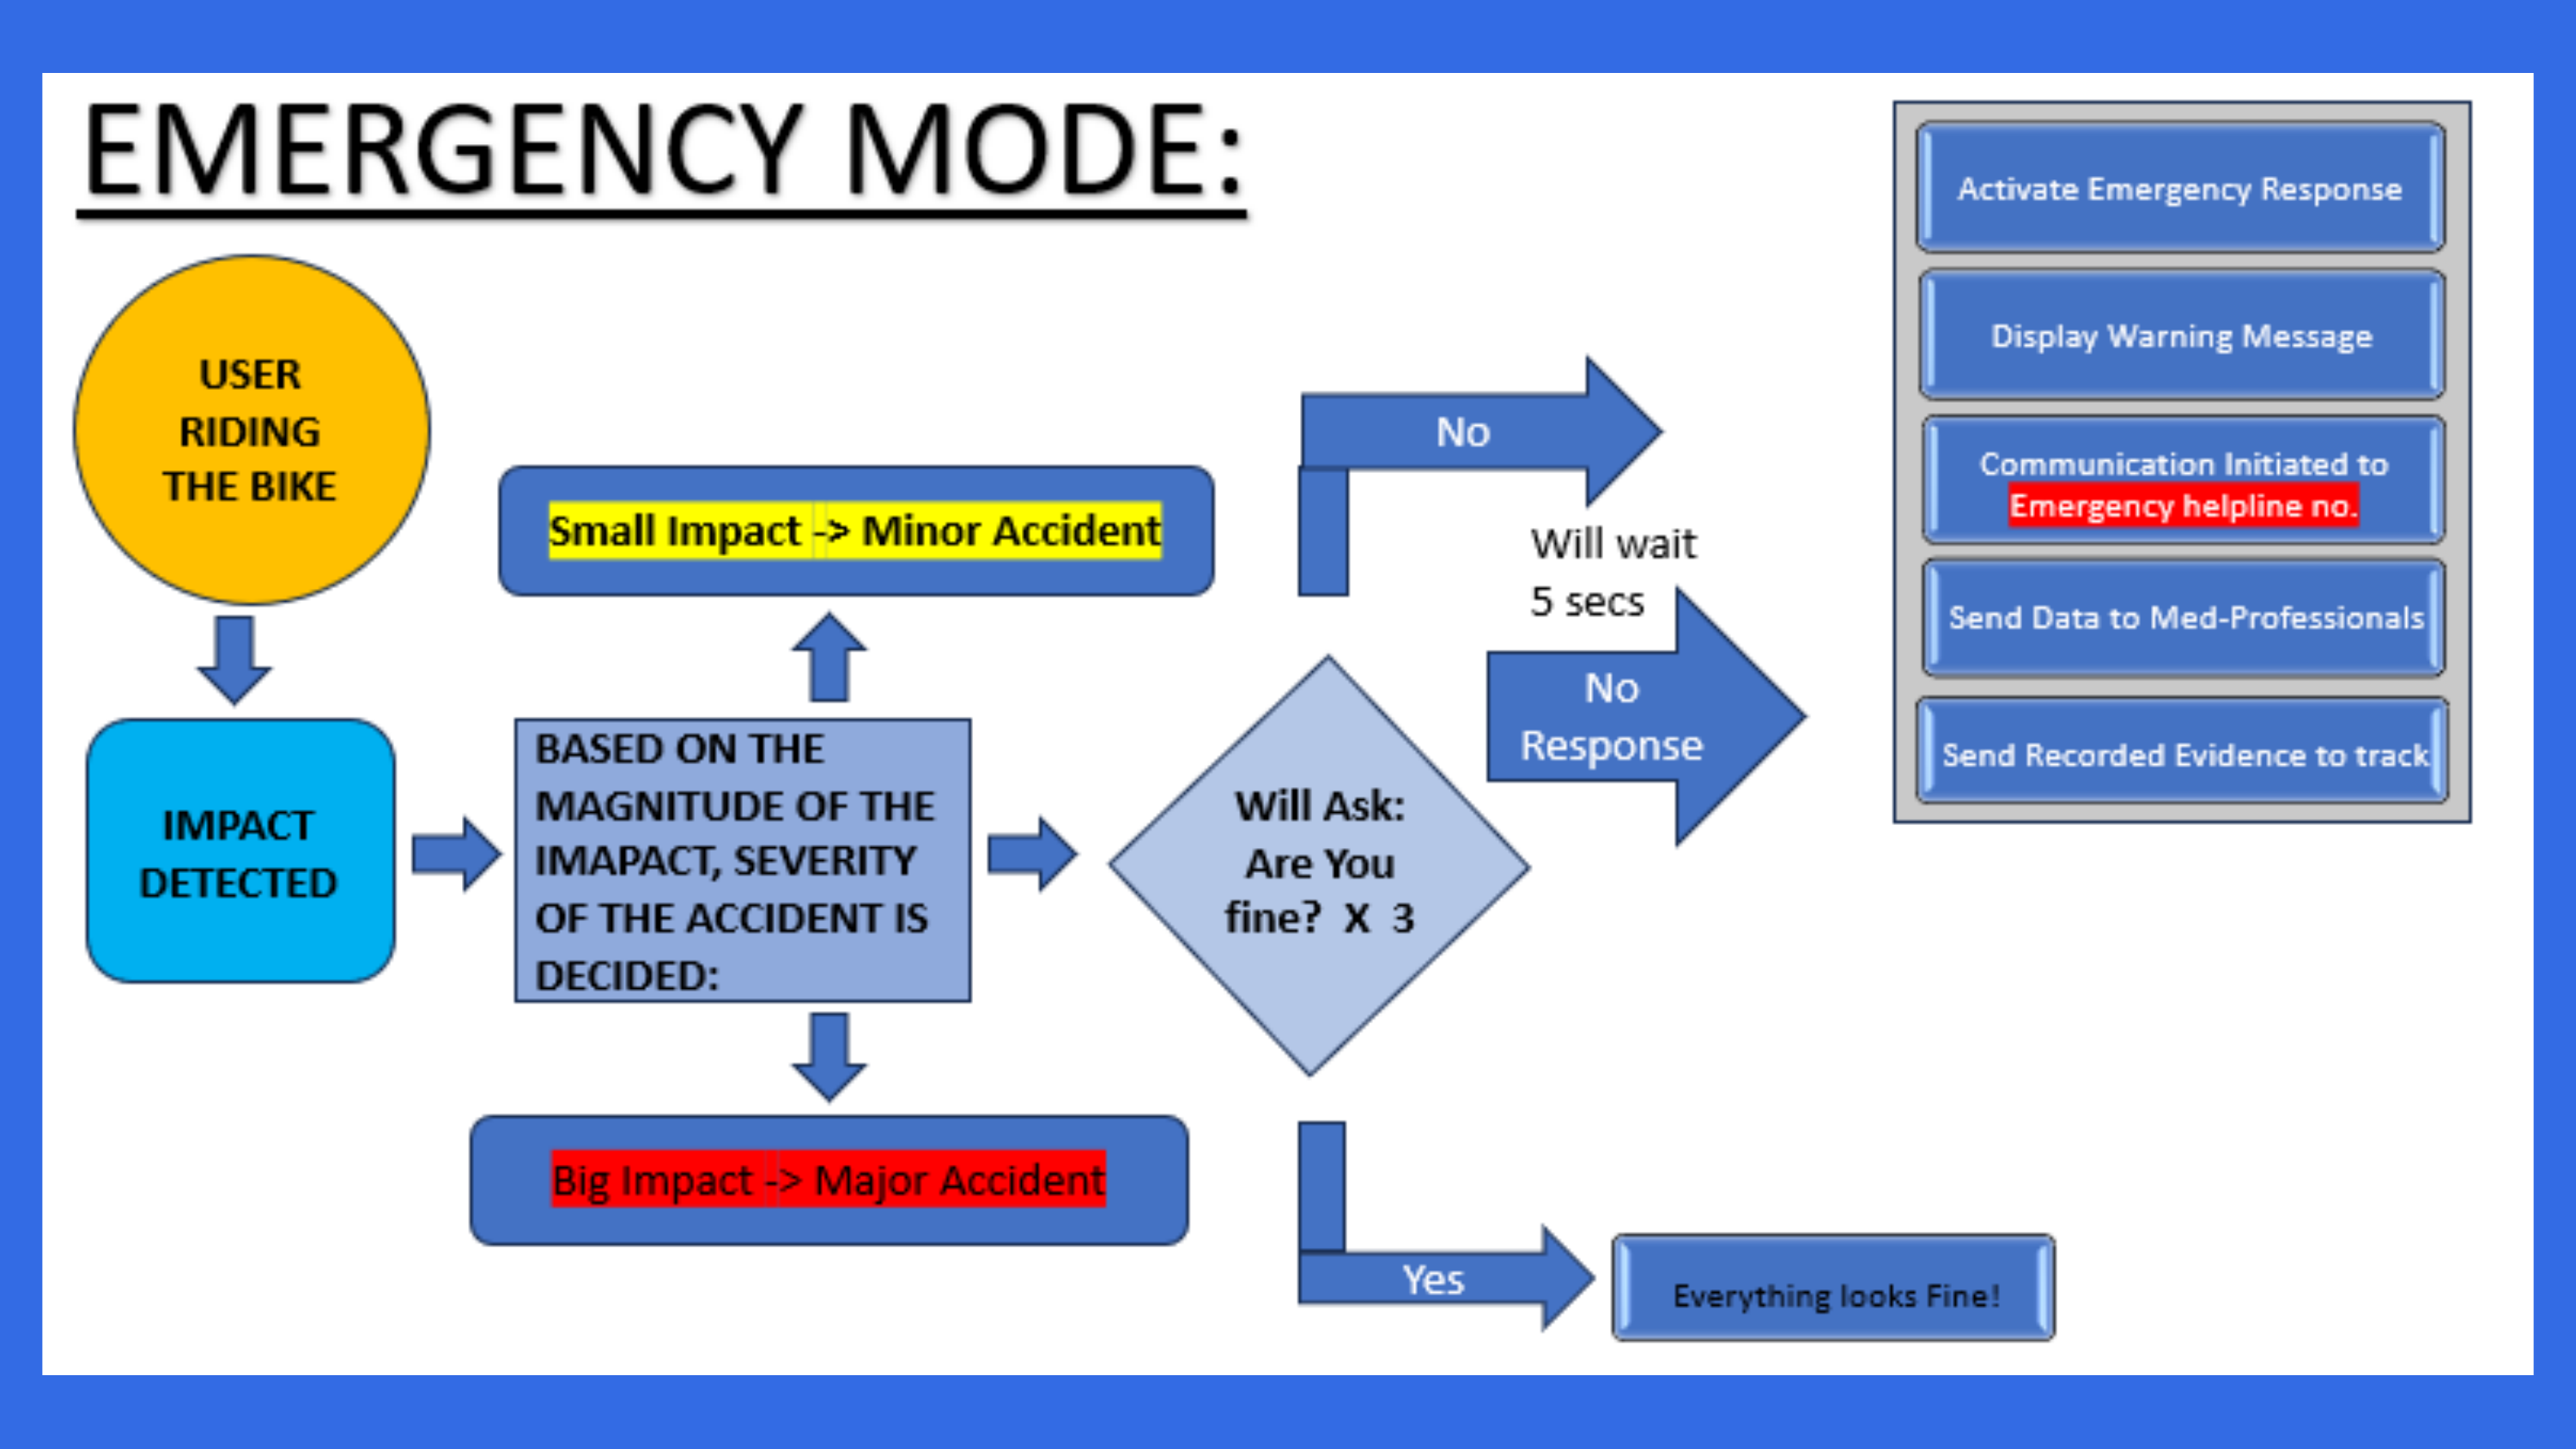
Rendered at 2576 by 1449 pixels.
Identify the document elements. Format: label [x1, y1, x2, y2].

text_box [42, 73, 2534, 1375]
